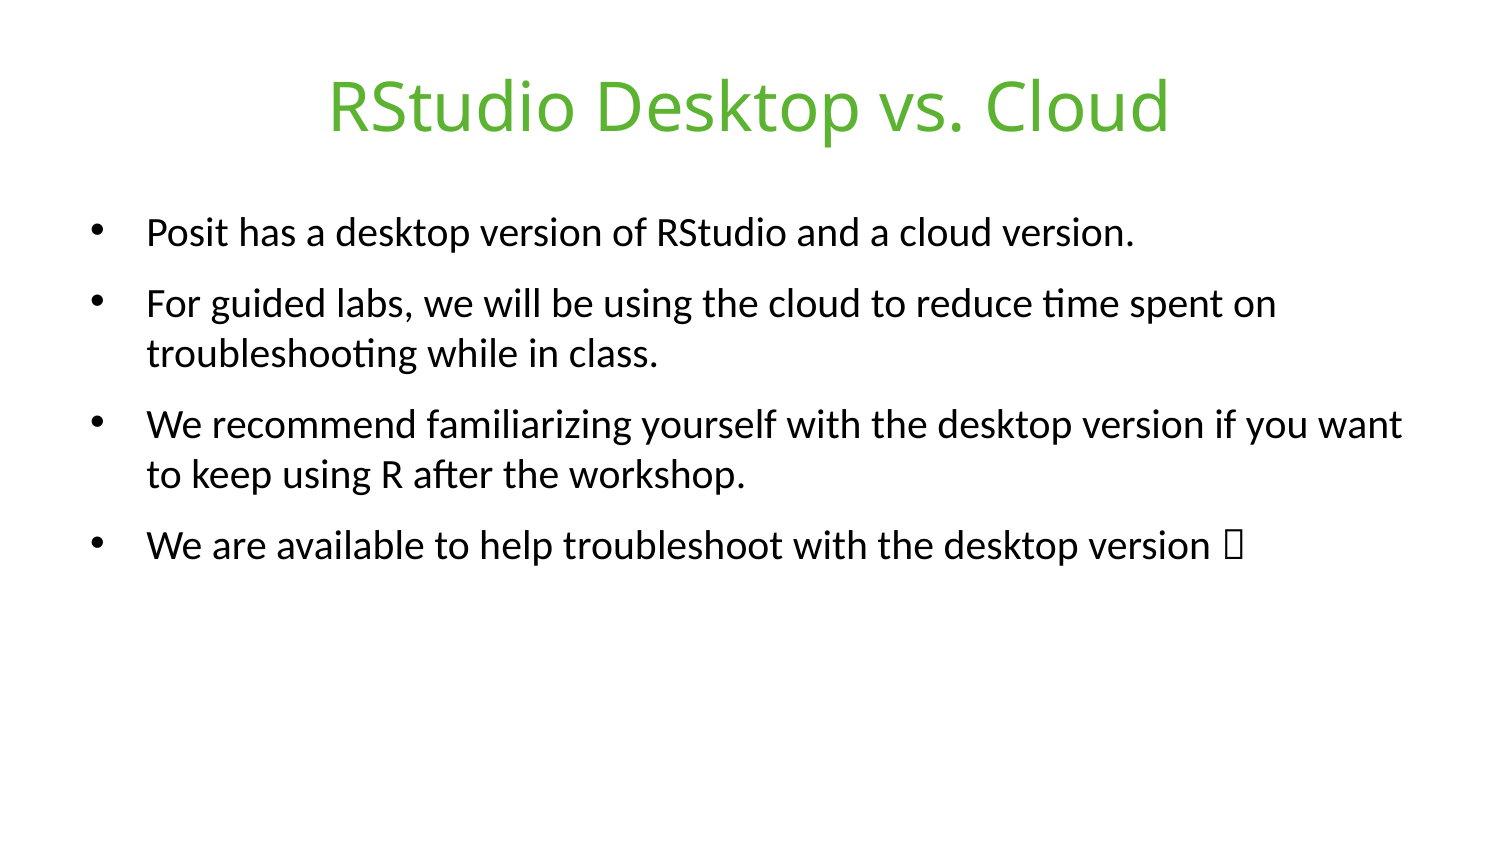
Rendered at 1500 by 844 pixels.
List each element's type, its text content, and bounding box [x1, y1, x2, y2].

title RStudio Desktop vs. Cloud [75, 33, 1425, 175]
list Posit has a desktop version of RStudio and a cloud version. For guided labs, we will be using the cloud to reduce time spent on troubleshooting while in class. We recommend familiarizing yourself with the desktop version if you want to keep using R after the workshop. We are available to help troubleshoot with the desktop version  [75, 196, 1425, 754]
